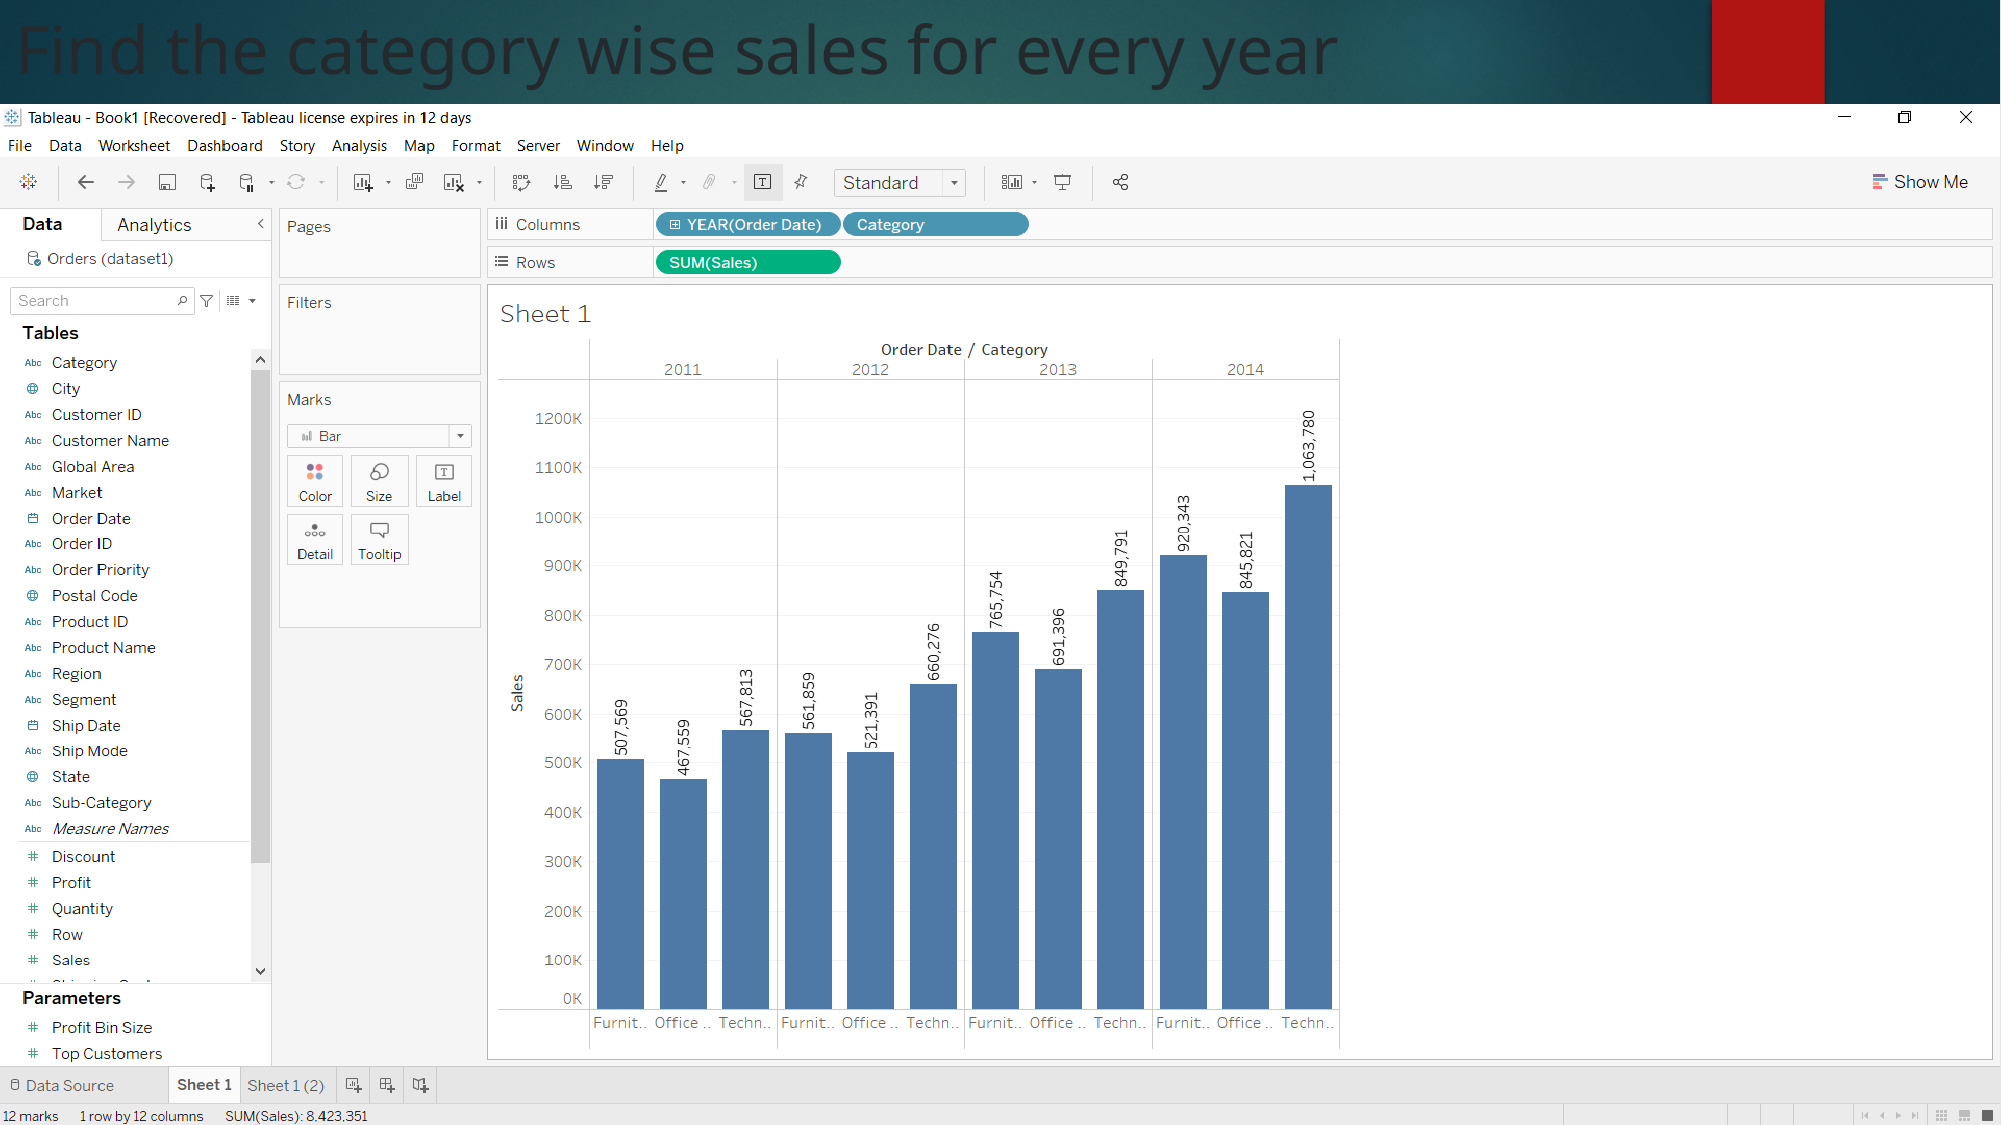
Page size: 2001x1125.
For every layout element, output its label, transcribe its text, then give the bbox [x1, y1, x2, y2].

picture [0, 0, 2000, 1125]
title Find the category wise sales for every year [0, 0, 1411, 102]
